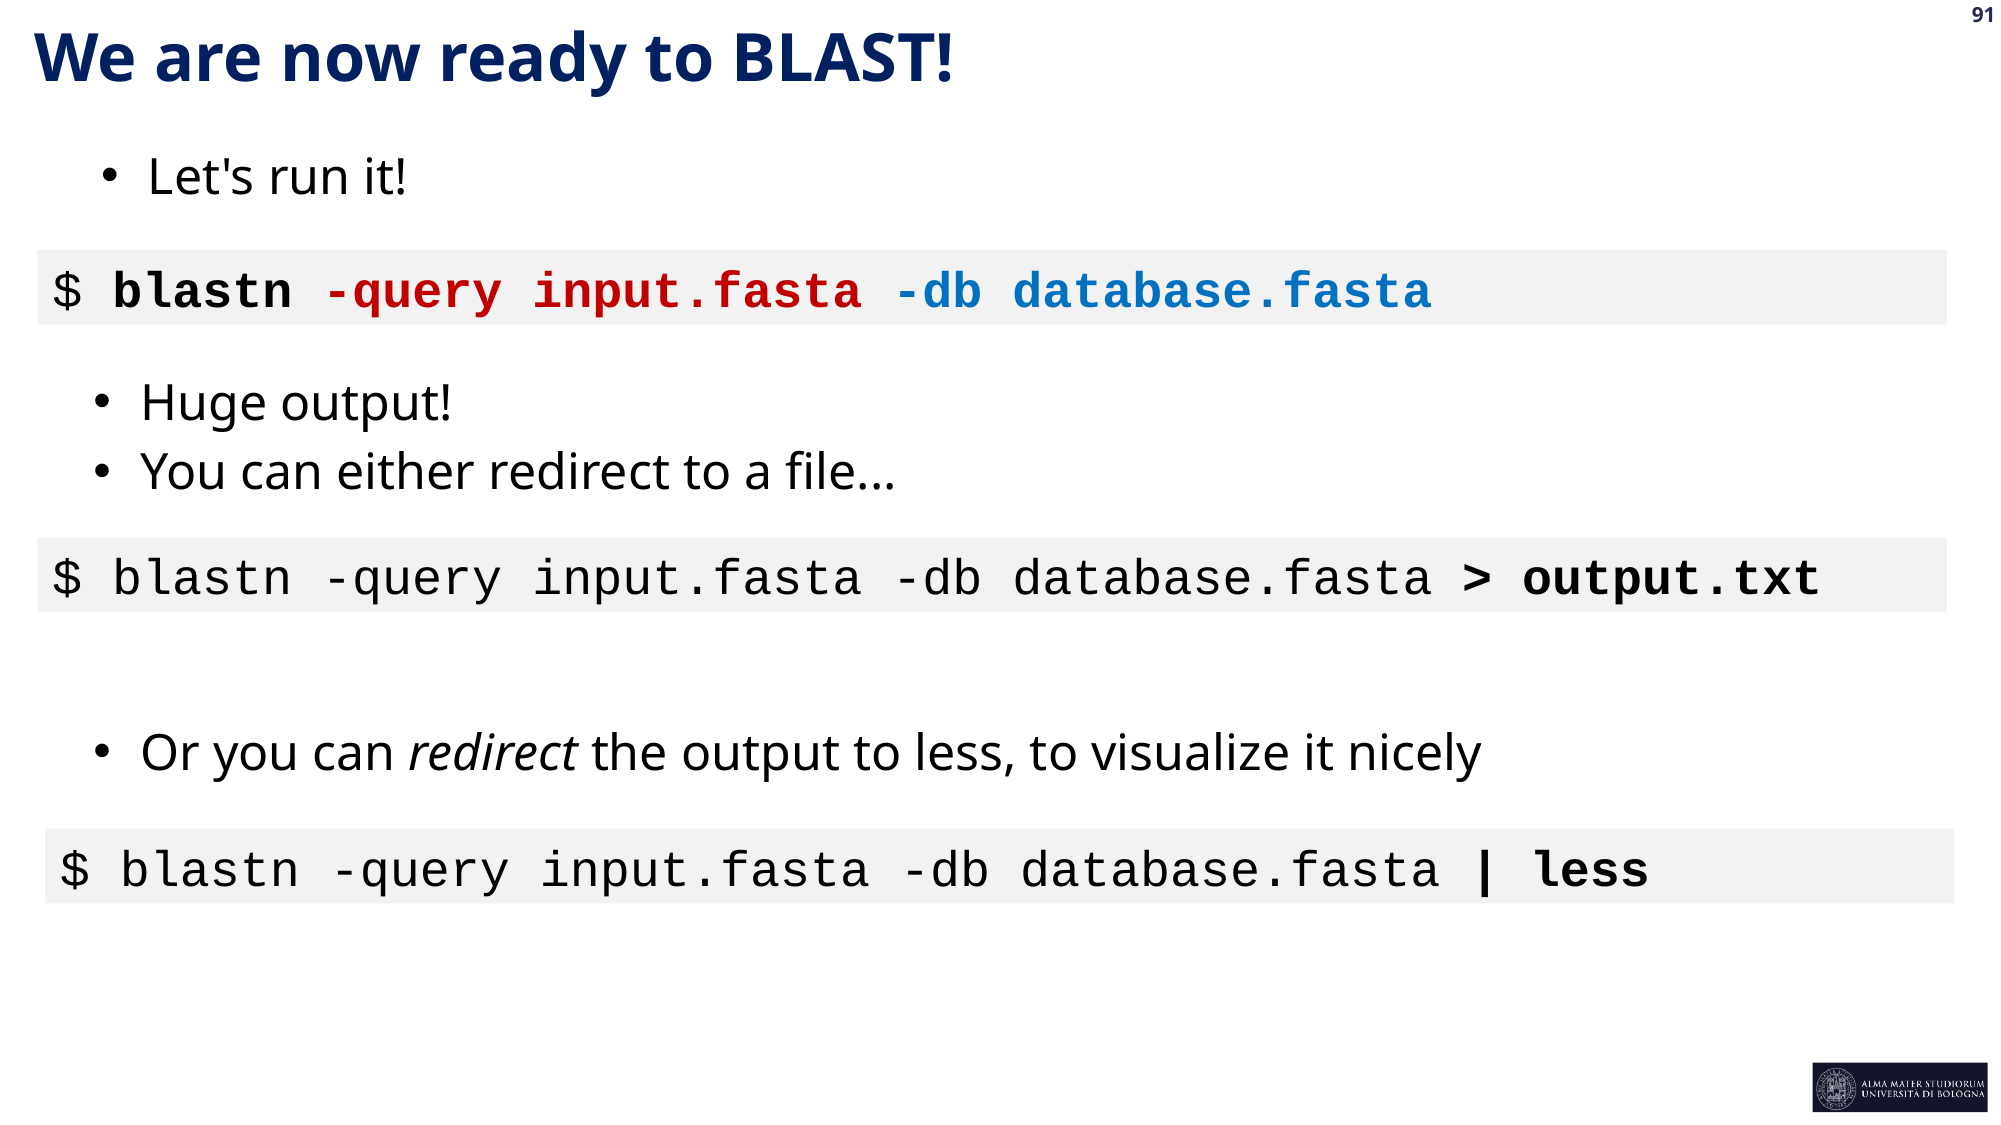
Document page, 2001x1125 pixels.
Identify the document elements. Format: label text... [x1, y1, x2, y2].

text_box Let's run it! [86, 137, 1929, 213]
text_box $ blastn -query input.fasta -db database.fasta [37, 249, 1947, 325]
list We are now ready to BLAST! [19, 7, 1930, 102]
text_box $ blastn -query input.fasta -db database.fasta | less [45, 828, 1955, 904]
picture [1812, 1062, 1988, 1113]
text_box Huge output! You can either redirect to a file... [78, 362, 1922, 525]
text_box Or you can redirect the output to less, to visualize it nicely [78, 712, 1922, 828]
text_box $ blastn -query input.fasta -db database.fasta > output.txt [37, 537, 1947, 613]
